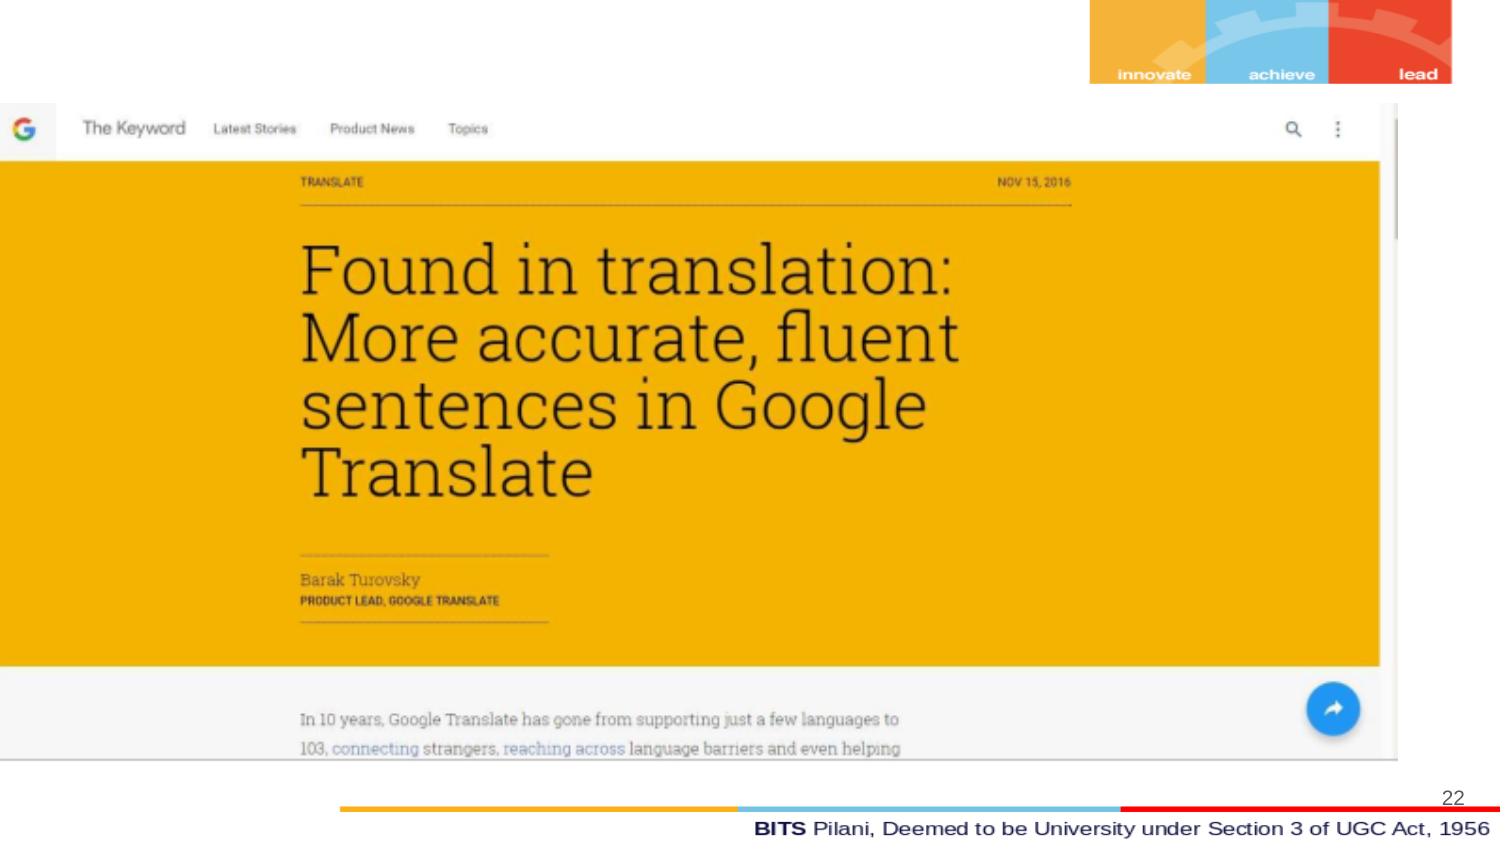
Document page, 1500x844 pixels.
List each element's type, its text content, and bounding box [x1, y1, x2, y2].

title Breakthroughs with Neural Networks [51, 23, 1449, 118]
slide_number 22 [1389, 764, 1480, 830]
picture [0, 0, 1500, 844]
